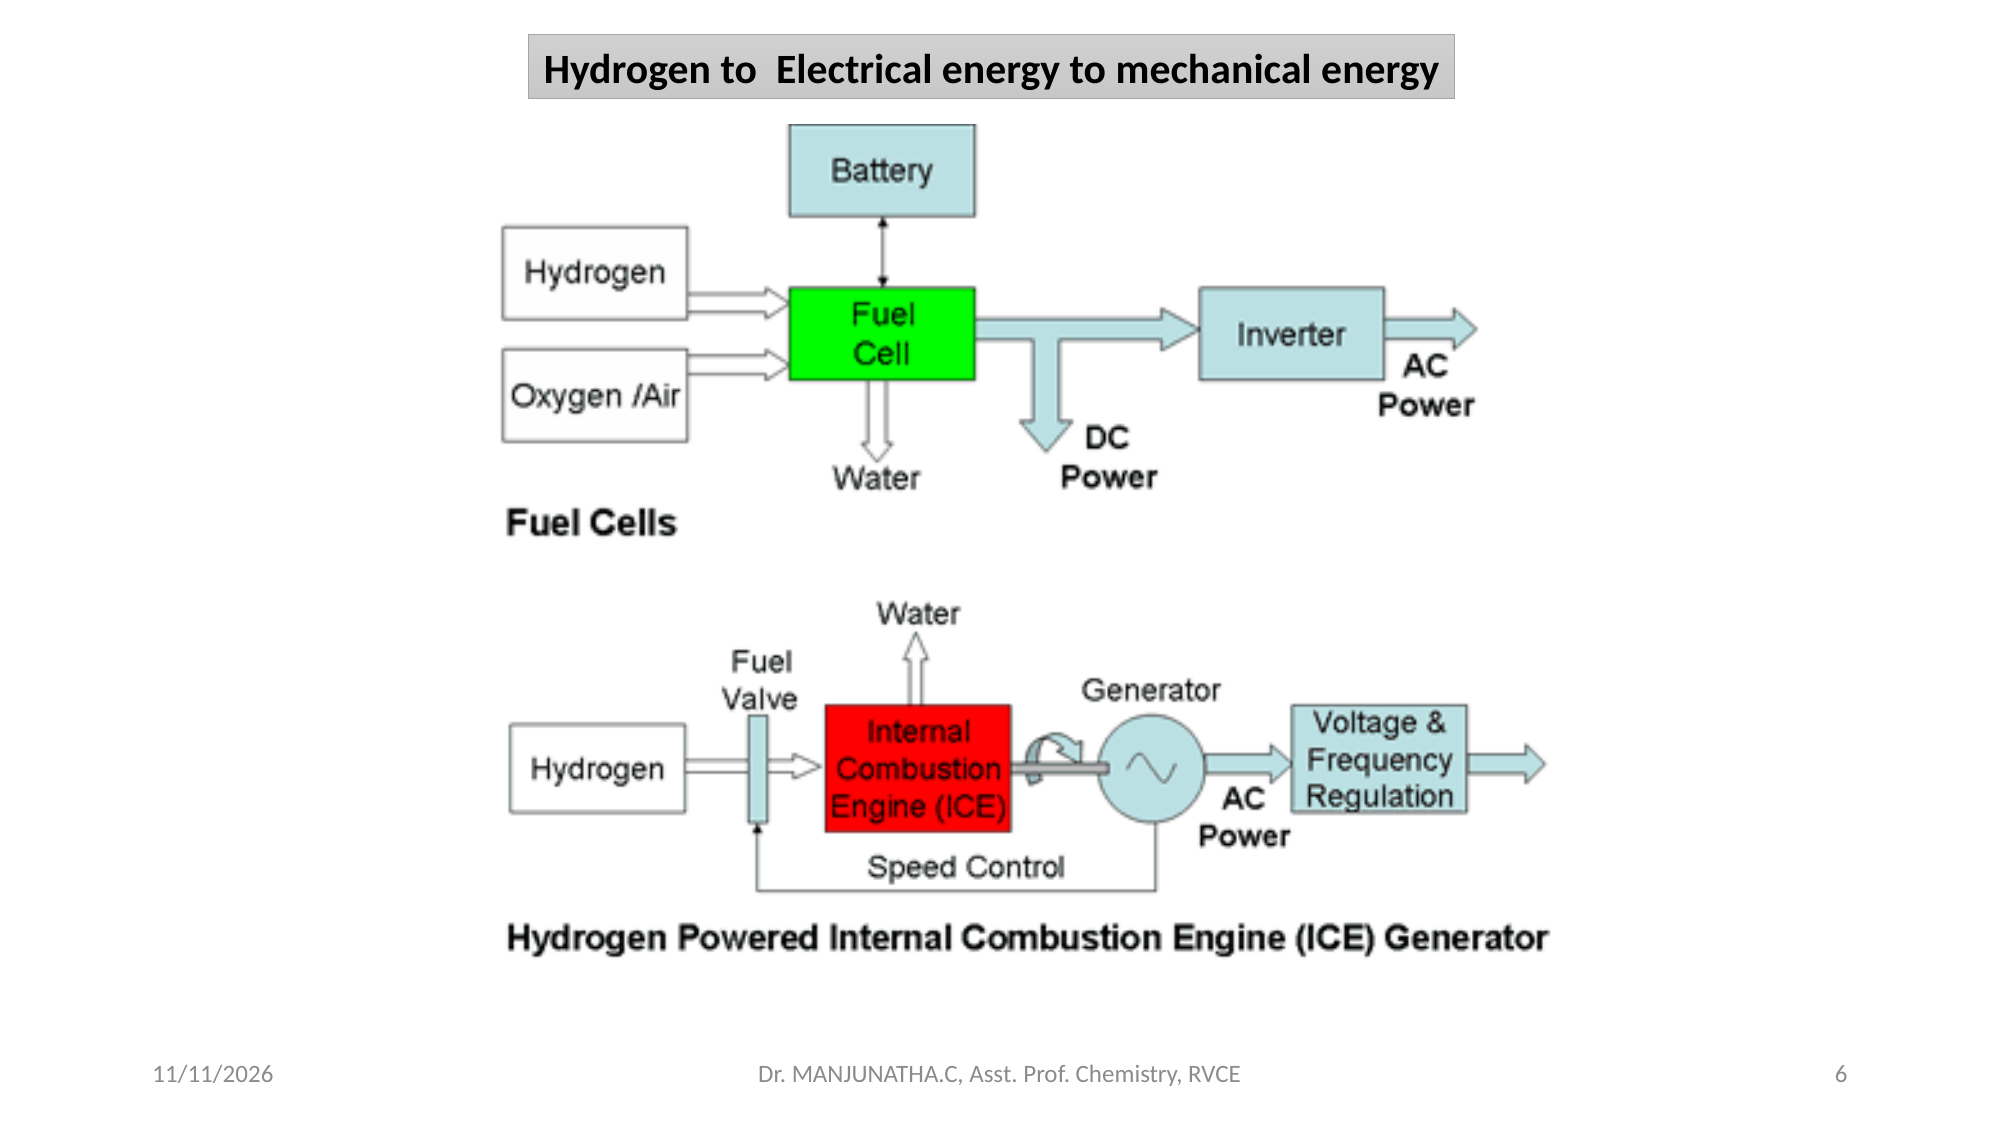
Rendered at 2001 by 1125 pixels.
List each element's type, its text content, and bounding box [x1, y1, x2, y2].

footer Dr. MANJUNATHA.C, Asst. Prof. Chemistry, RVCE [662, 1042, 1338, 1103]
text_box Hydrogen to Electrical energy to mechanical energy [528, 34, 1455, 99]
slide_number 6 [1412, 1042, 1863, 1103]
picture [494, 589, 1561, 965]
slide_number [137, 1042, 588, 1103]
picture [494, 124, 1489, 551]
